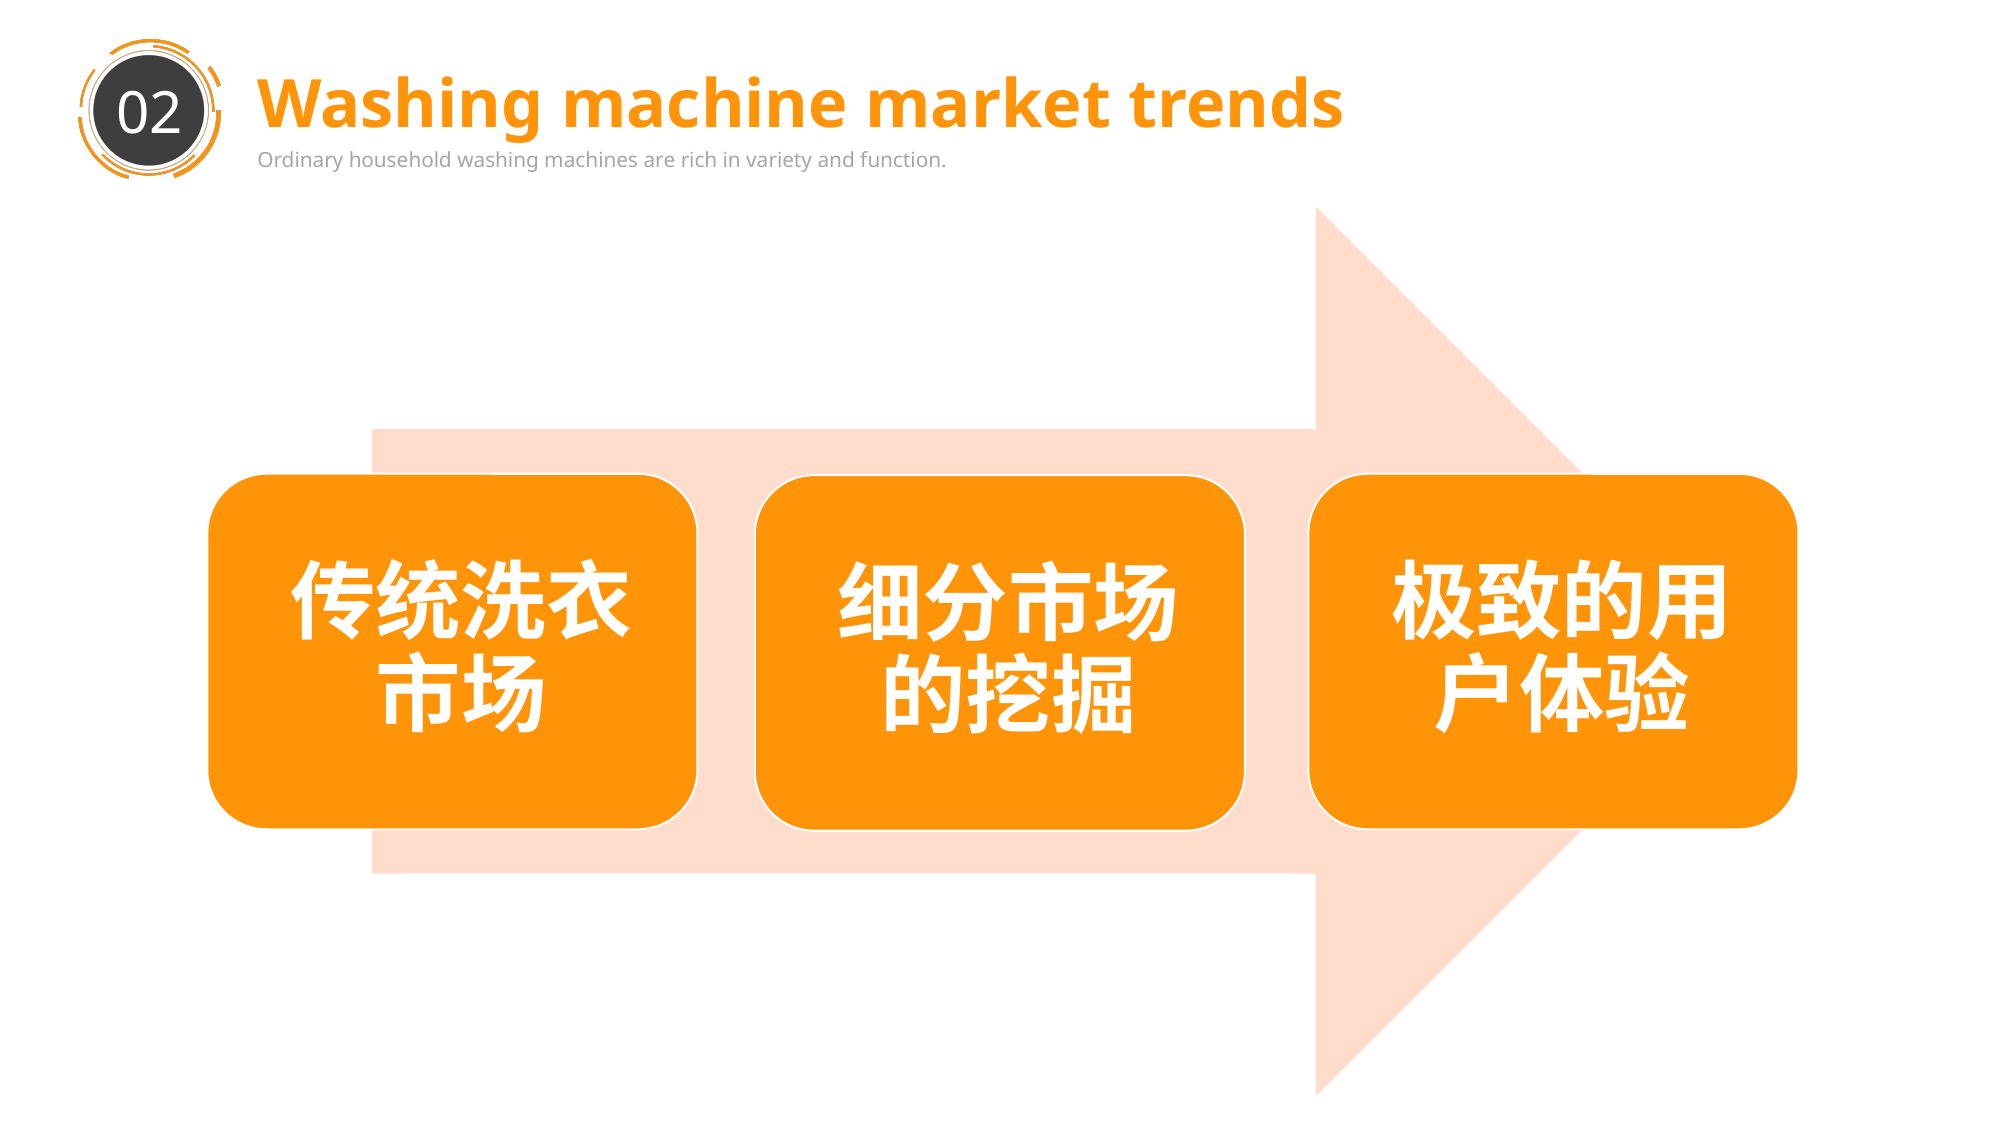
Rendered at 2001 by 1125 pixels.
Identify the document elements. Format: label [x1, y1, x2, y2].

text_box [78, 39, 1446, 181]
text_box [207, 206, 1842, 1096]
